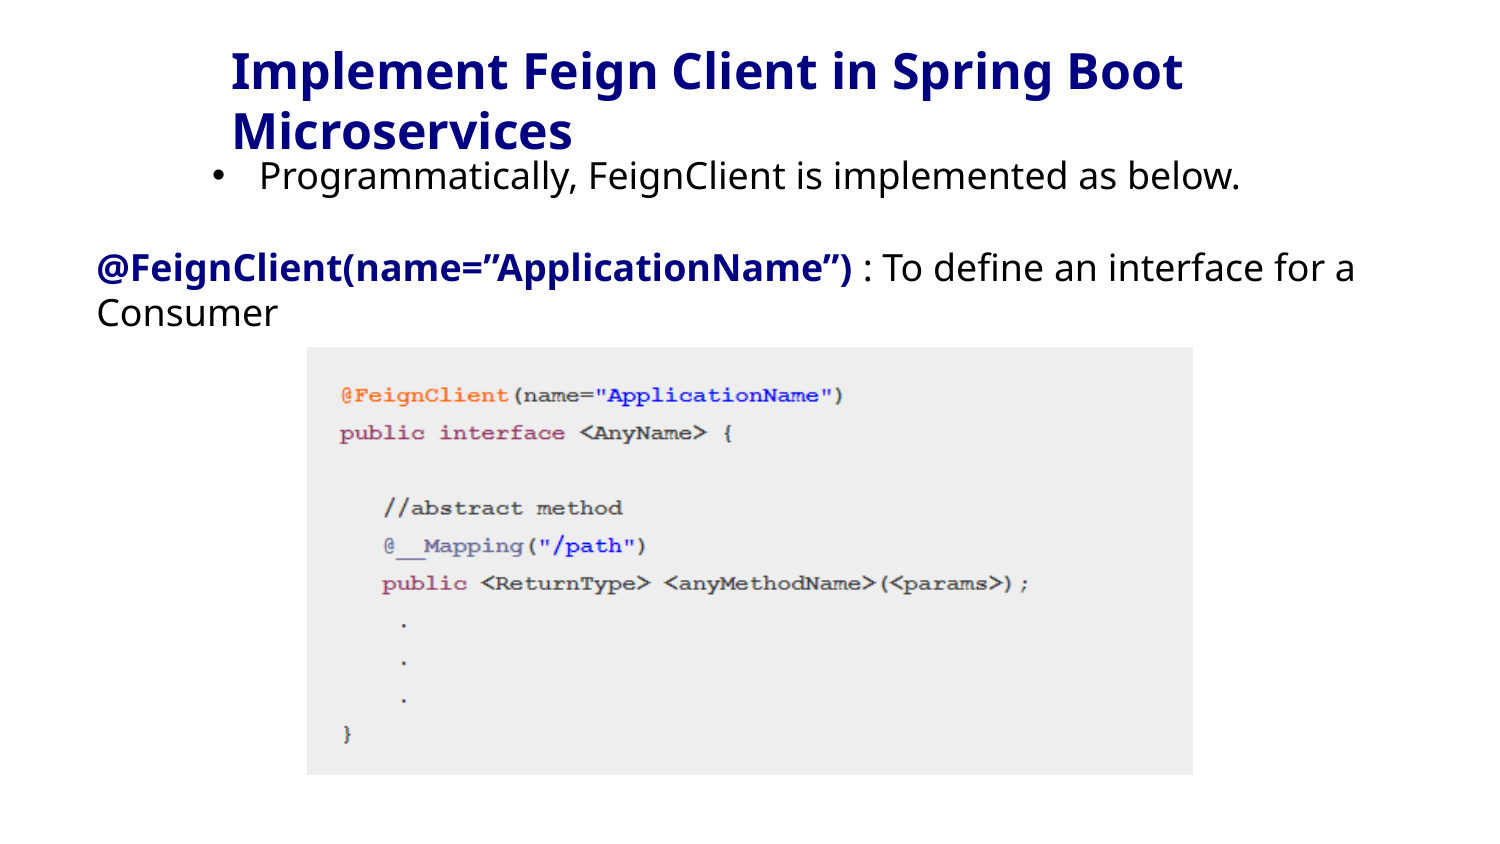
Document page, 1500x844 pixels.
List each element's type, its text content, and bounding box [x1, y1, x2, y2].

picture [307, 347, 1193, 775]
text_box Programmatically, FeignClient is implemented as below. [197, 145, 1303, 205]
text_box @FeignClient(name=”ApplicationName”) : To define an interface for a Consumer [81, 236, 1449, 342]
text_box Implement Feign Client in Spring Boot Microservices [216, 32, 1341, 167]
